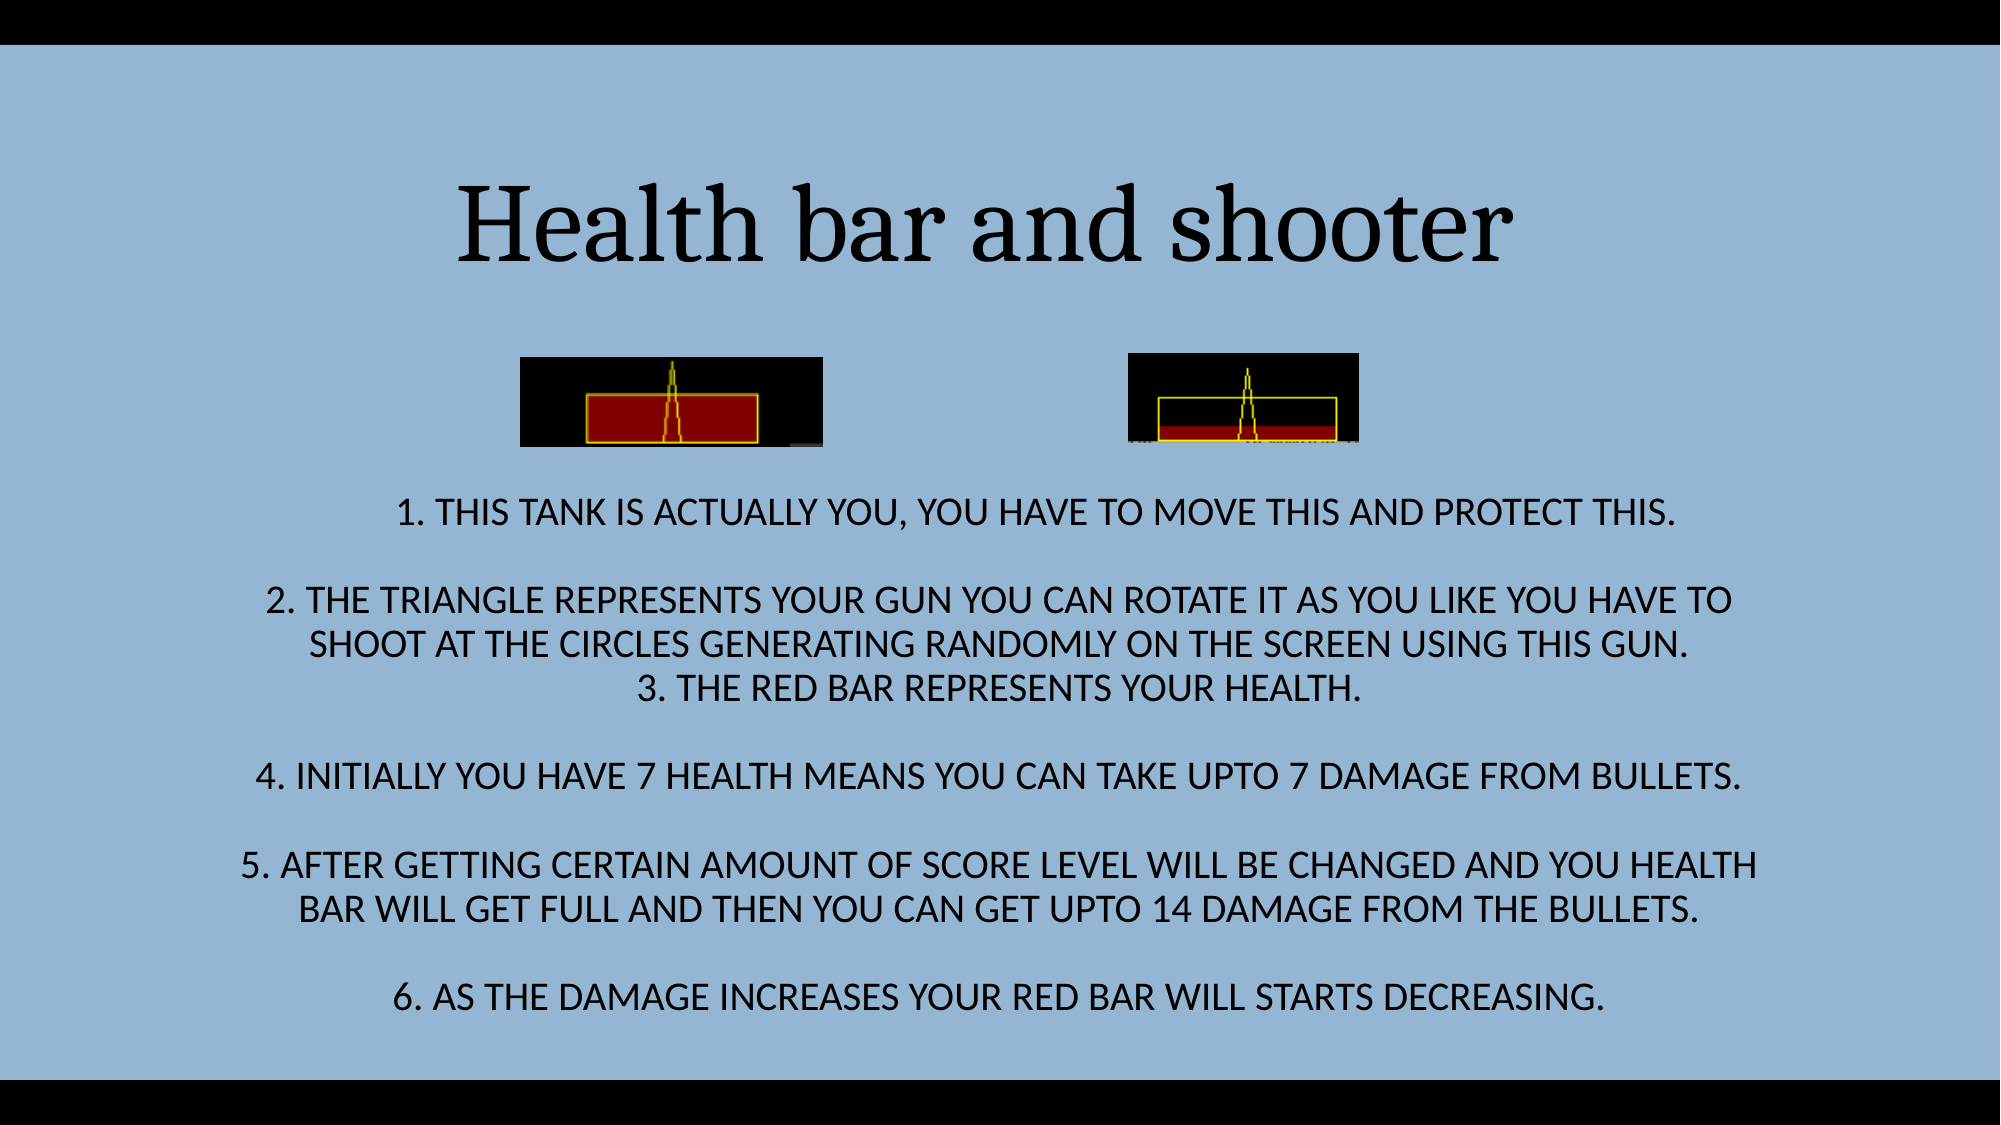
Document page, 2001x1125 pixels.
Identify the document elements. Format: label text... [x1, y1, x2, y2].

picture [1128, 353, 1359, 443]
title Health bar and shooter [197, 132, 1773, 294]
list 1. This Tank is actually you, you have to move this and protect this. 2. The triangle represents your gun you can rotate it as you like you have to shoot at the circles generating randomly on the screen using this gun. 3. The red bar represents your health. 4. Initially you have 7 health means you can take upto 7 damage from bullets. 5. After getting certain amount of score level will be changed and you health bar will get full and then you can get upto 14 damage from the bullets. 6. As the damage increases your red bar will Starts decreasing. [212, 482, 1788, 1037]
picture [520, 357, 823, 447]
